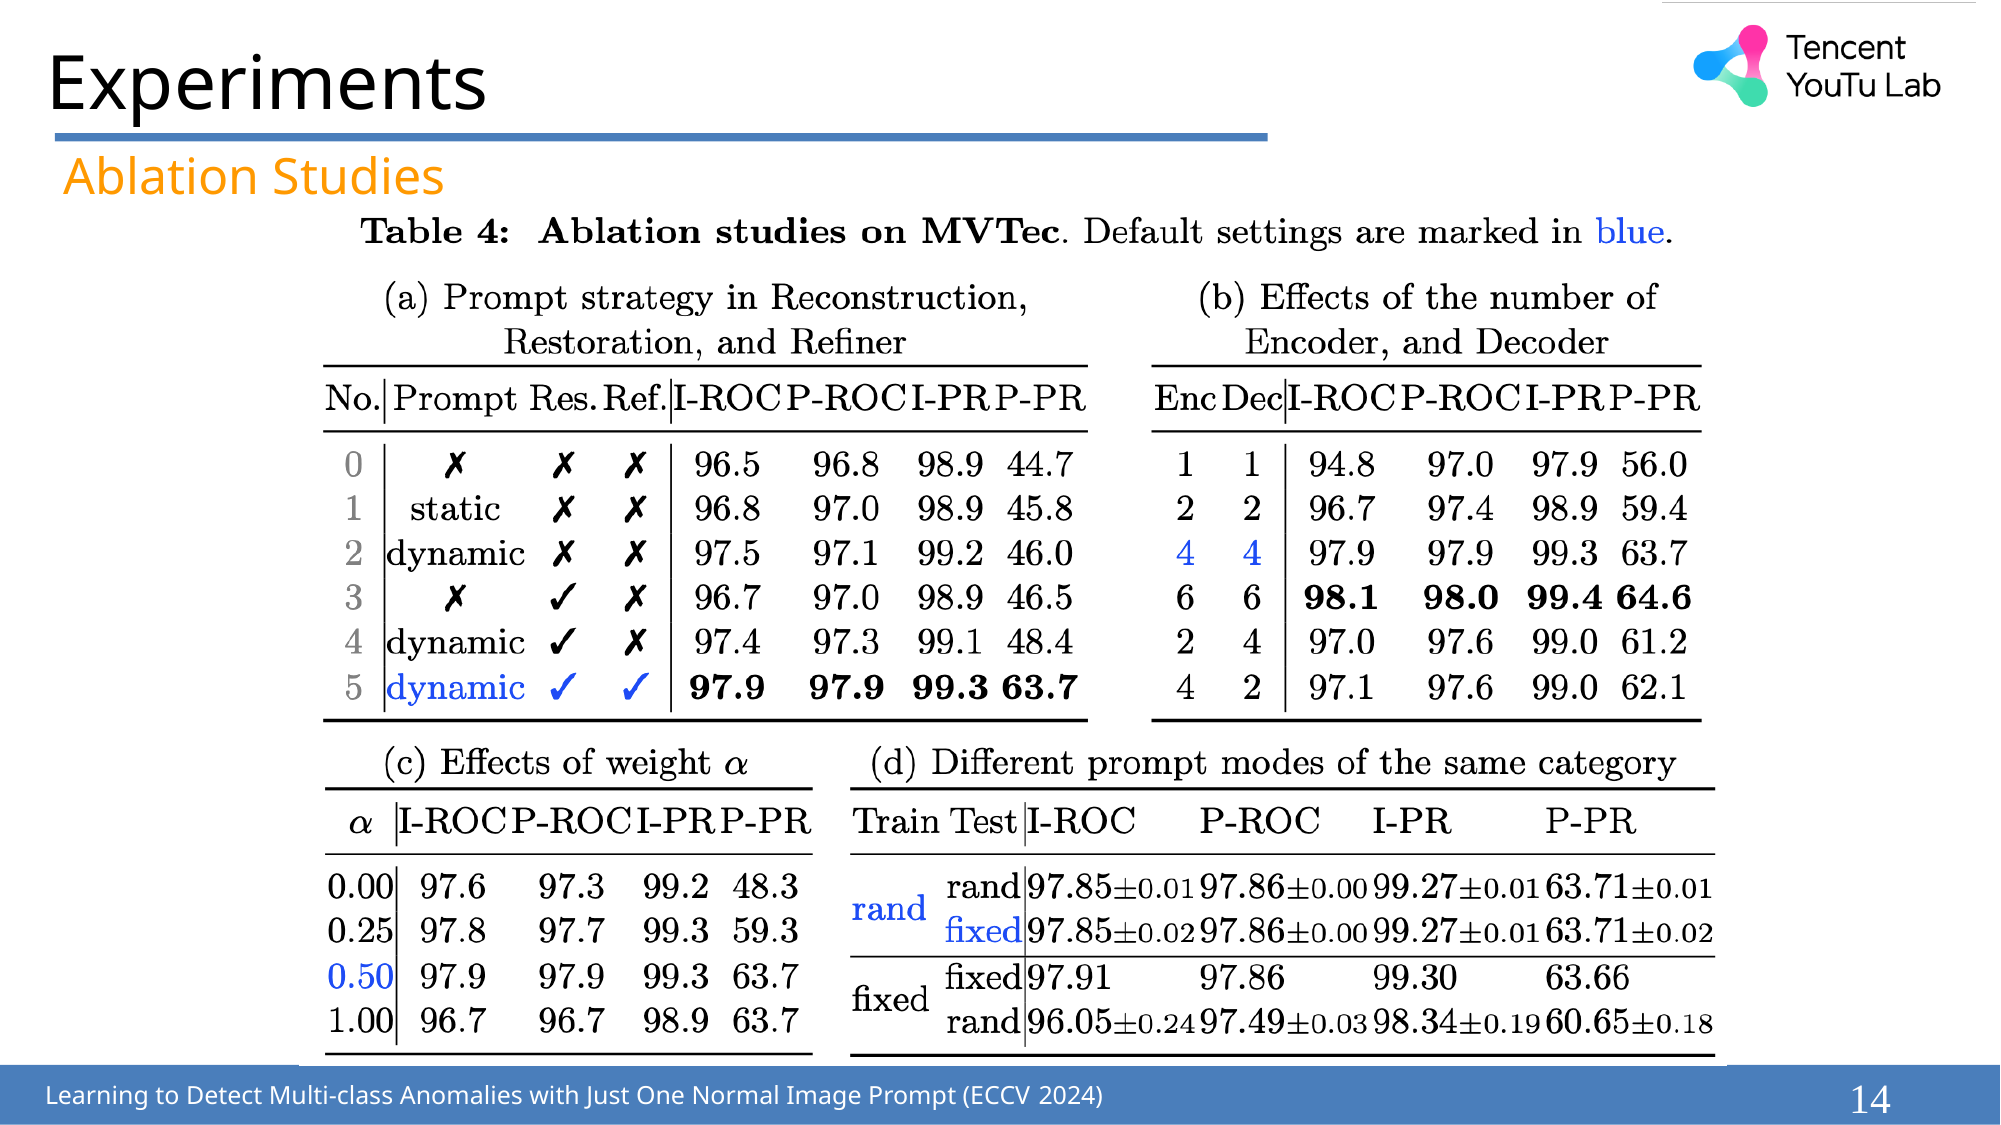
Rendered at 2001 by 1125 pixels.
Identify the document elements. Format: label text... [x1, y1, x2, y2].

list Ablation Studies [48, 137, 1969, 790]
picture [299, 202, 1727, 1066]
slide_number 14 [1795, 1064, 1945, 1125]
picture [1662, 0, 1976, 144]
title Experiments [31, 19, 1560, 140]
